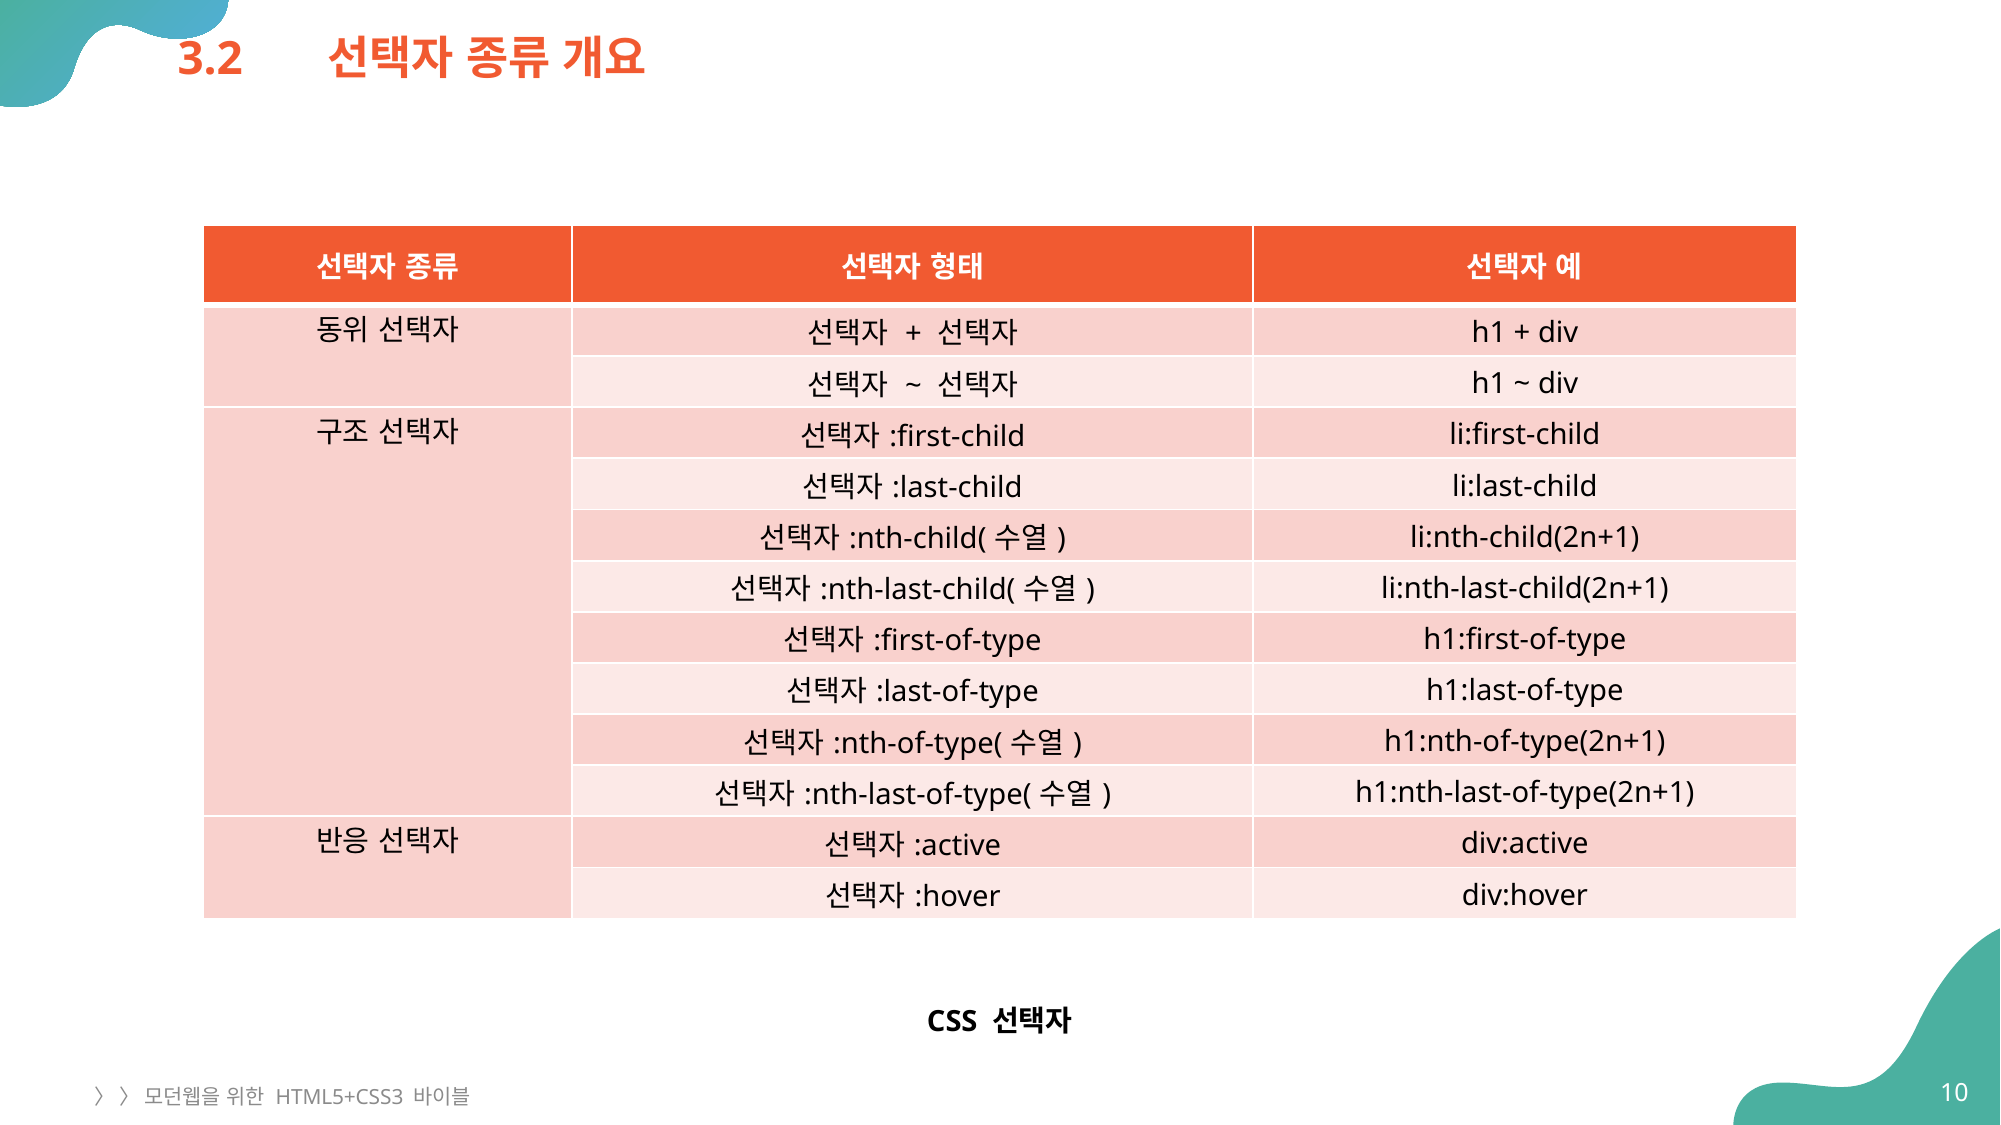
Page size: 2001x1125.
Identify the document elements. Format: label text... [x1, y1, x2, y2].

table_cell 선택자:nth-child(수열) [573, 510, 1252, 560]
table_cell 선택자:first-of-type [573, 613, 1252, 662]
table_header 선택자 종류 [204, 226, 571, 302]
table_header 선택자 예 [1254, 226, 1796, 302]
table_cell h1 + div [1254, 308, 1796, 355]
table_cell li:first-child [1254, 408, 1796, 457]
table_cell 구조 선택자 [204, 408, 571, 815]
table_cell 선택자:last-of-type [573, 664, 1252, 713]
table_cell h1:nth-of-type(2n+1) [1254, 715, 1796, 764]
table_cell 선택자 + 선택자 [573, 308, 1252, 355]
table_cell 선택자:first-child [573, 408, 1252, 457]
table_cell h1:nth-last-of-type(2n+1) [1254, 766, 1796, 815]
table_cell 반응 선택자 [204, 817, 571, 918]
table_cell h1:first-of-type [1254, 613, 1796, 662]
table_cell 선택자:nth-last-of-type(수열) [573, 766, 1252, 815]
table_cell 선택자:nth-last-child(수열) [573, 562, 1252, 611]
table_cell h1 ~ div [1254, 357, 1796, 406]
table_cell 선택자 ~ 선택자 [573, 357, 1252, 406]
table_cell h1:last-of-type [1254, 664, 1796, 713]
table_cell div:active [1254, 817, 1796, 867]
table_cell 선택자:hover [573, 868, 1252, 918]
slide_number 10 [1917, 1063, 1984, 1124]
table_cell 선택자:active [573, 817, 1252, 867]
title 3.2 선택자 종류 개요 [162, 27, 2000, 93]
table_cell li:last-child [1254, 459, 1796, 509]
table_cell 선택자:nth-of-type(수열) [573, 715, 1252, 764]
footer 〉 〉 모던웹을 위한 HTML5+CSS3 바이블 [79, 1078, 755, 1114]
table_cell li:nth-child(2n+1) [1254, 510, 1796, 560]
table_cell div:hover [1254, 868, 1796, 918]
table_header 선택자 형태 [573, 226, 1252, 302]
table_cell 선택자:last-child [573, 459, 1252, 509]
table_cell li:nth-last-child(2n+1) [1254, 562, 1796, 611]
table_cell 동위 선택자 [204, 308, 571, 406]
text_box CSS 선택자 [912, 994, 1088, 1045]
